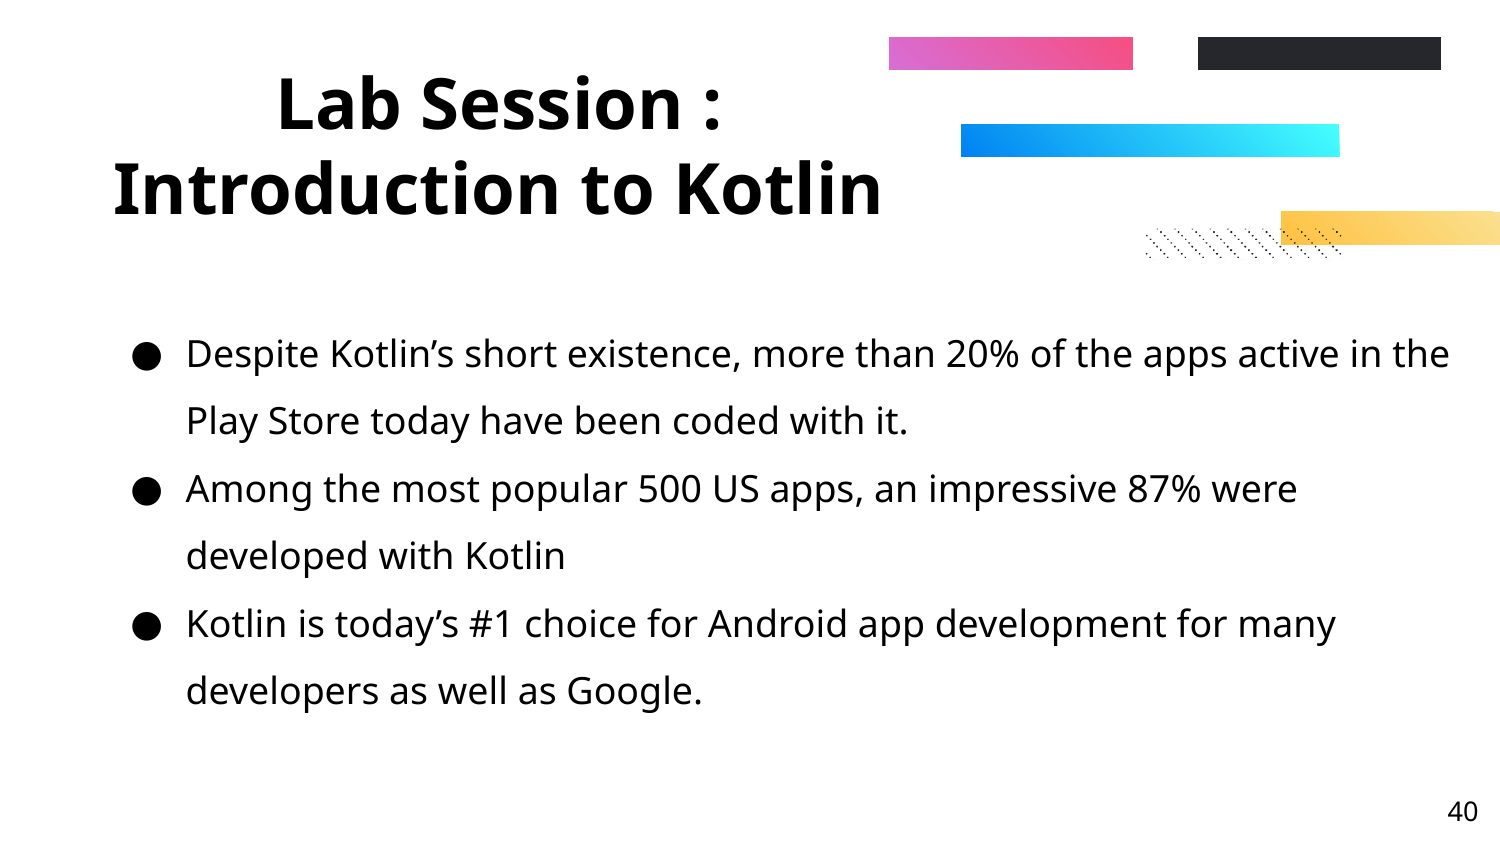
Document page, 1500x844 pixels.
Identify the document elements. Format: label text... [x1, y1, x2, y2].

subtitle Despite Kotlin’s short existence, more than 20% of the apps active in the Play Store today have been coded with it. Among the most popular 500 US apps, an impressive 87% were developed with Kotlin Kotlin is today’s #1 choice for Android app development for many developers as well as Google. [95, 292, 1500, 789]
title Lab Session : Introduction to Kotlin [39, 37, 959, 251]
slide_number ‹#› [1403, 779, 1494, 844]
picture [1144, 228, 1343, 260]
